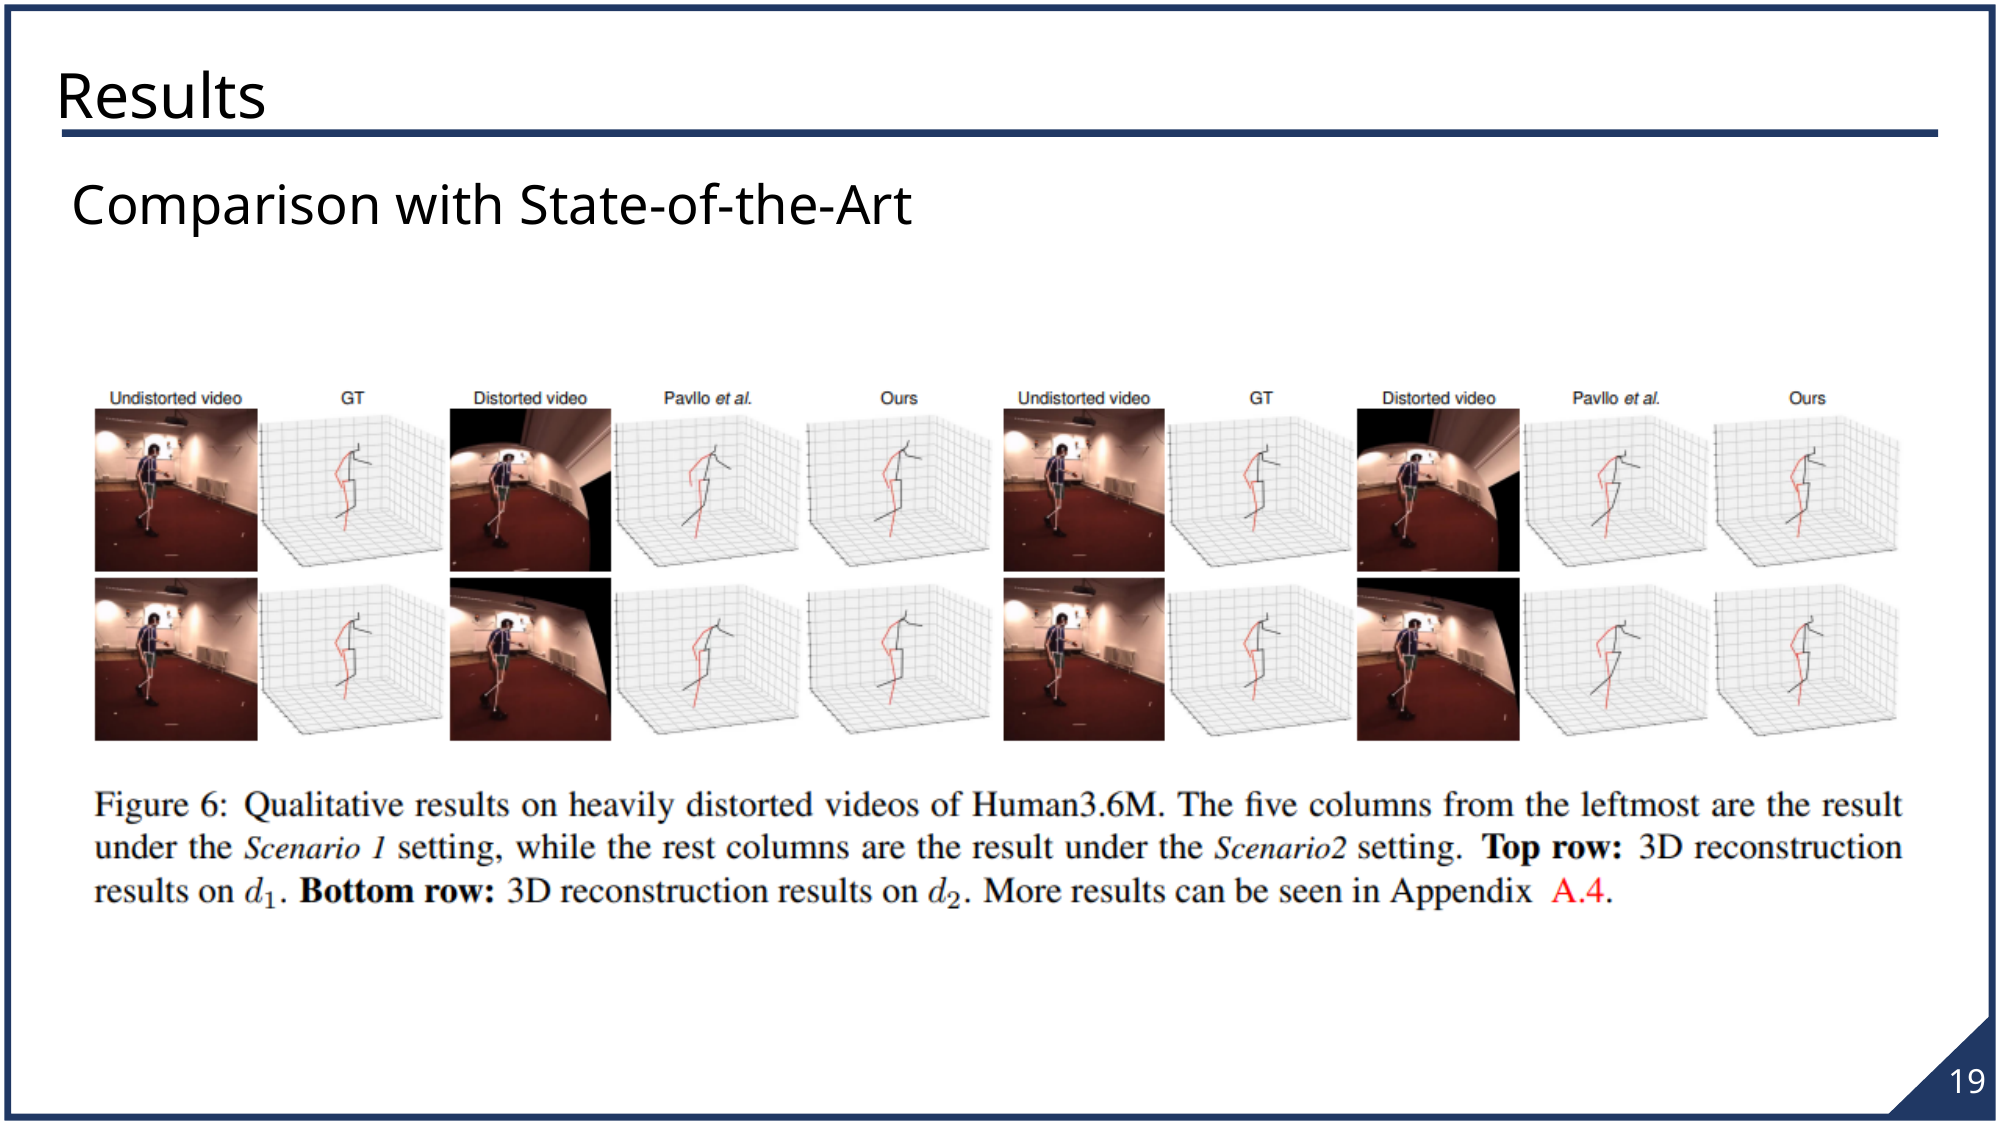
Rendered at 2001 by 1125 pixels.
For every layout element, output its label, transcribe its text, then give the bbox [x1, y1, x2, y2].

text_box [61, 128, 1939, 138]
text_box 19 [1933, 1052, 2000, 1108]
text_box [0, 0, 2000, 1052]
text_box [5, 140, 1886, 1119]
picture [89, 387, 1911, 915]
text_box [1881, 1069, 1995, 1119]
text_box Comparison with State-of-the-Art [57, 162, 929, 243]
text_box [0, 140, 2000, 1125]
text_box Results [0, 24, 422, 140]
text_box [5, 5, 1995, 1015]
text_box [1950, 1009, 1995, 1052]
